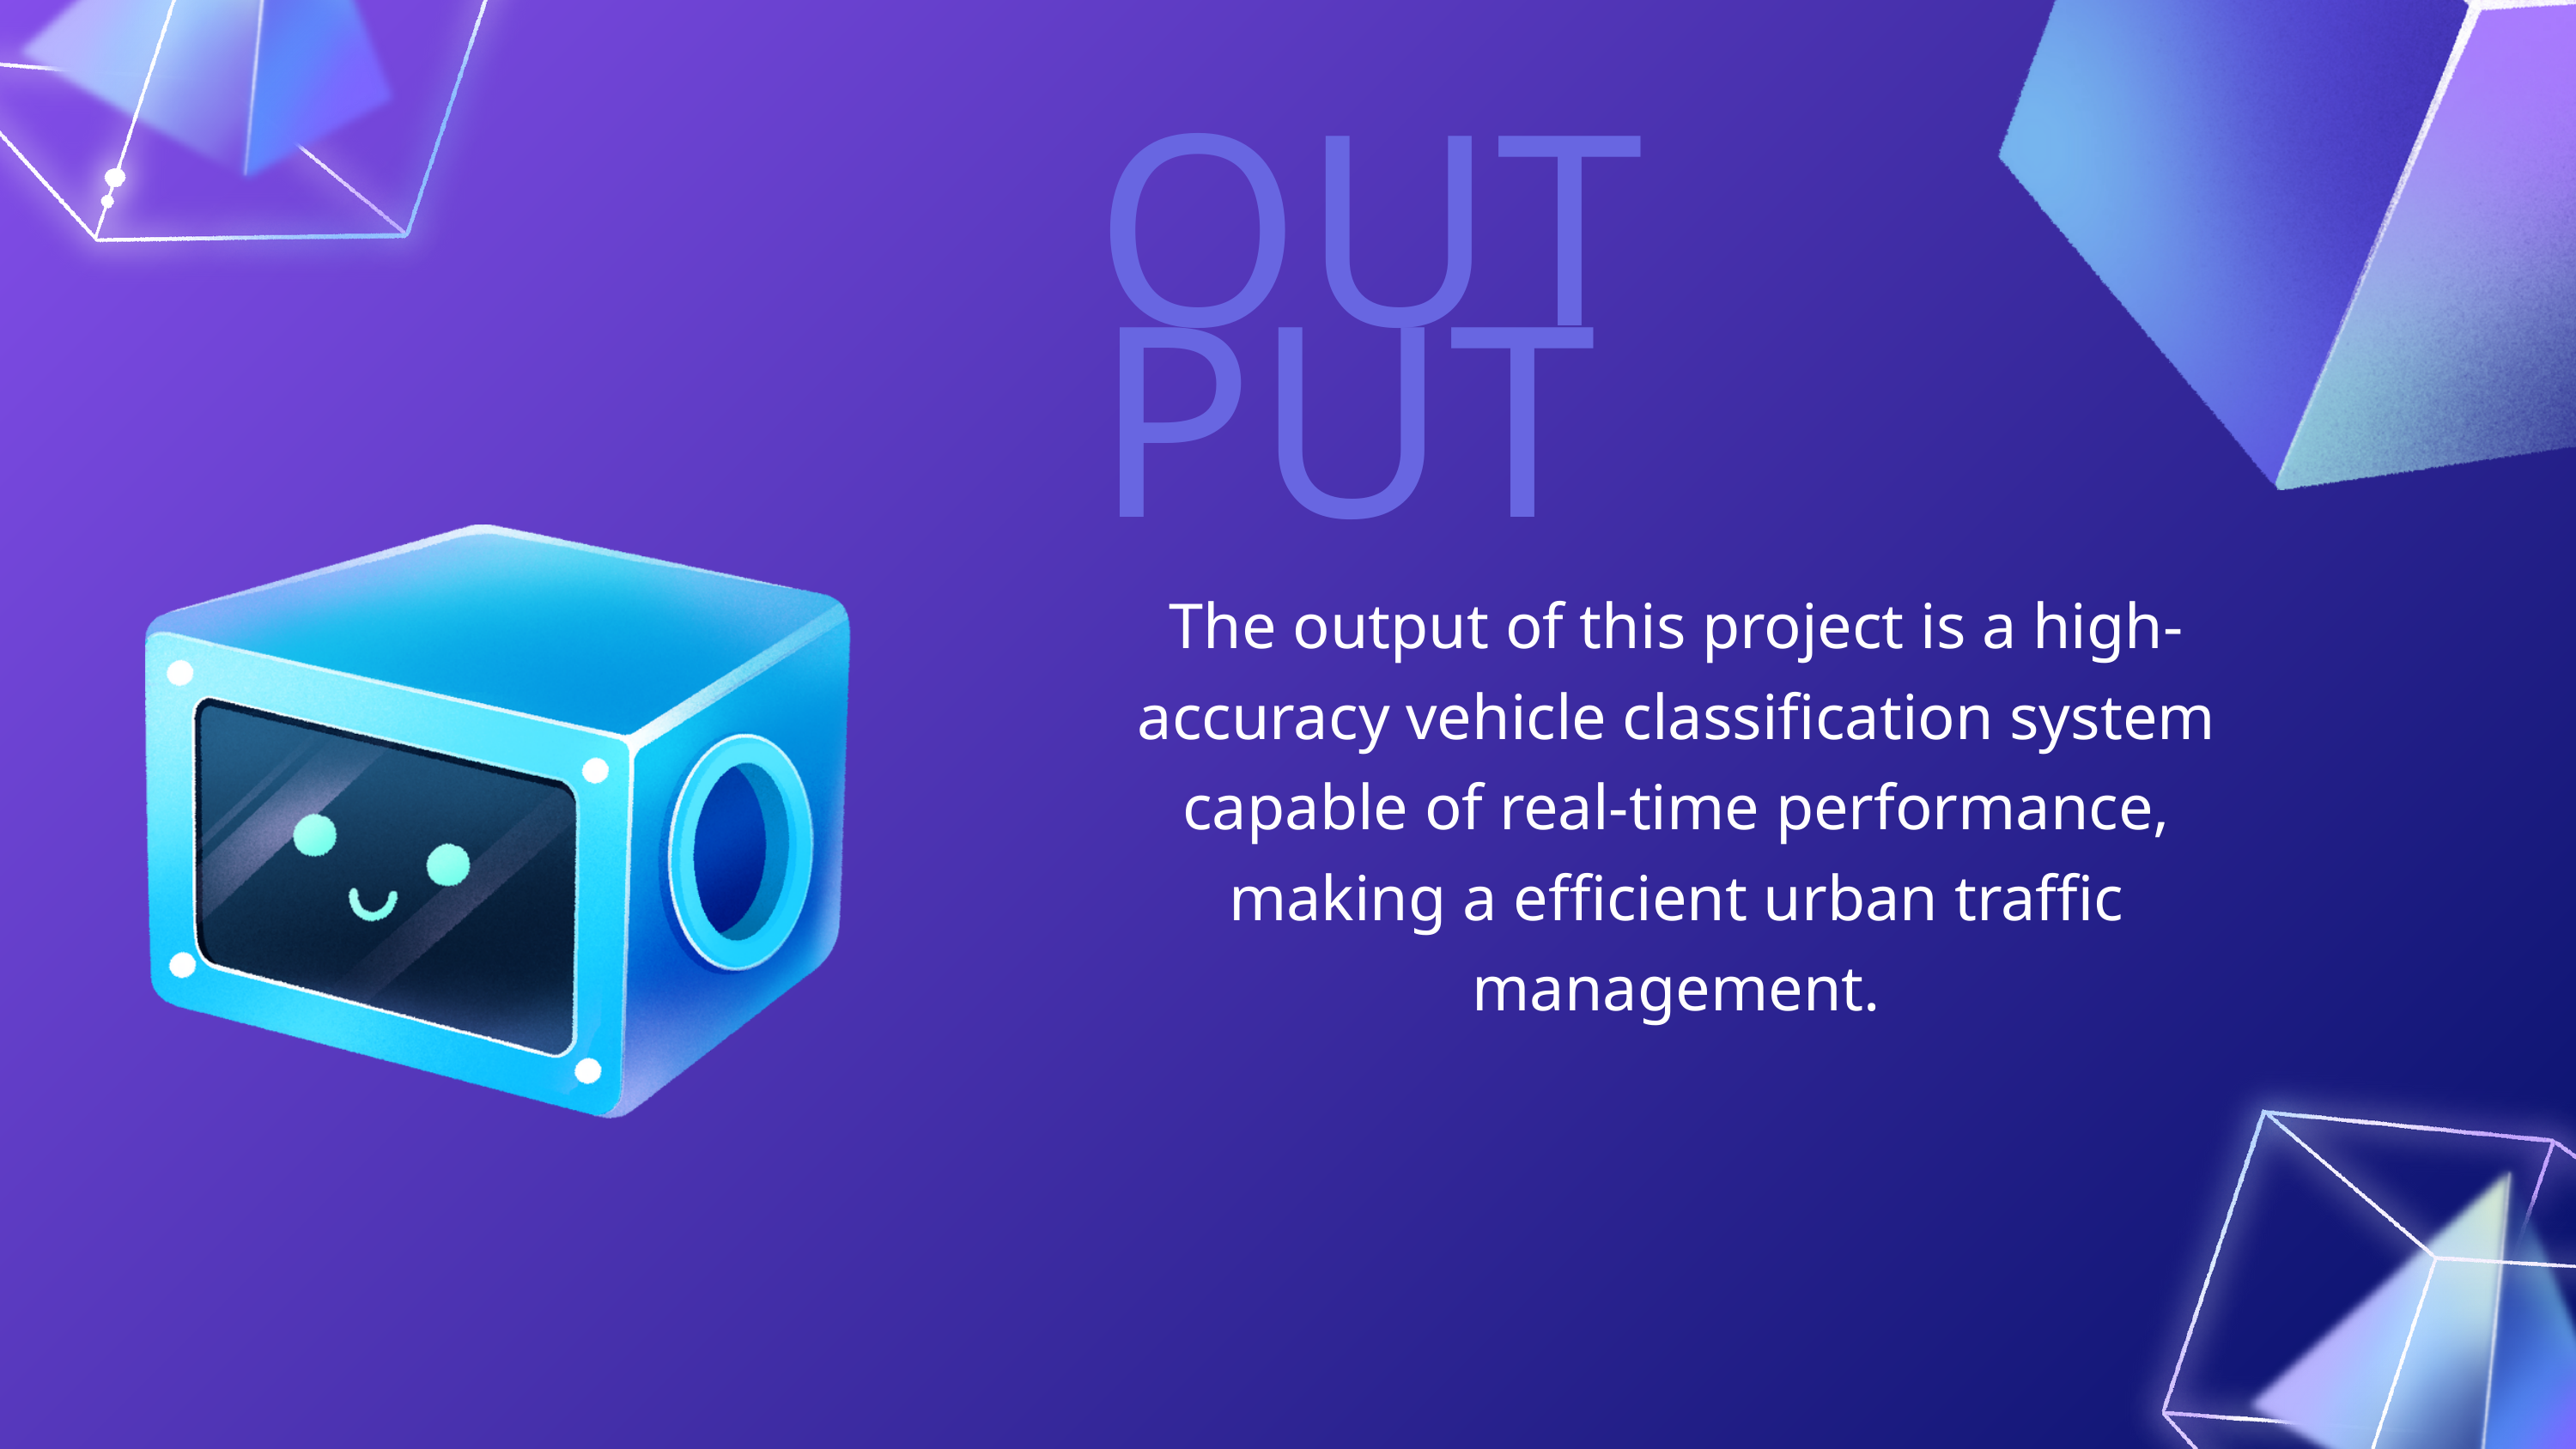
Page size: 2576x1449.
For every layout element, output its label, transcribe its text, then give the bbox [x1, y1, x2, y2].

text_box [0, 0, 560, 285]
text_box OUTPUT [1094, 187, 1676, 570]
text_box [2123, 1068, 2576, 1449]
text_box [1990, 0, 2576, 490]
text_box The output of this project is a high-accuracy vehicle classification system capable of real-time performance, making a efficient urban traffic management. [1094, 570, 2259, 1024]
text_box [144, 524, 852, 1119]
